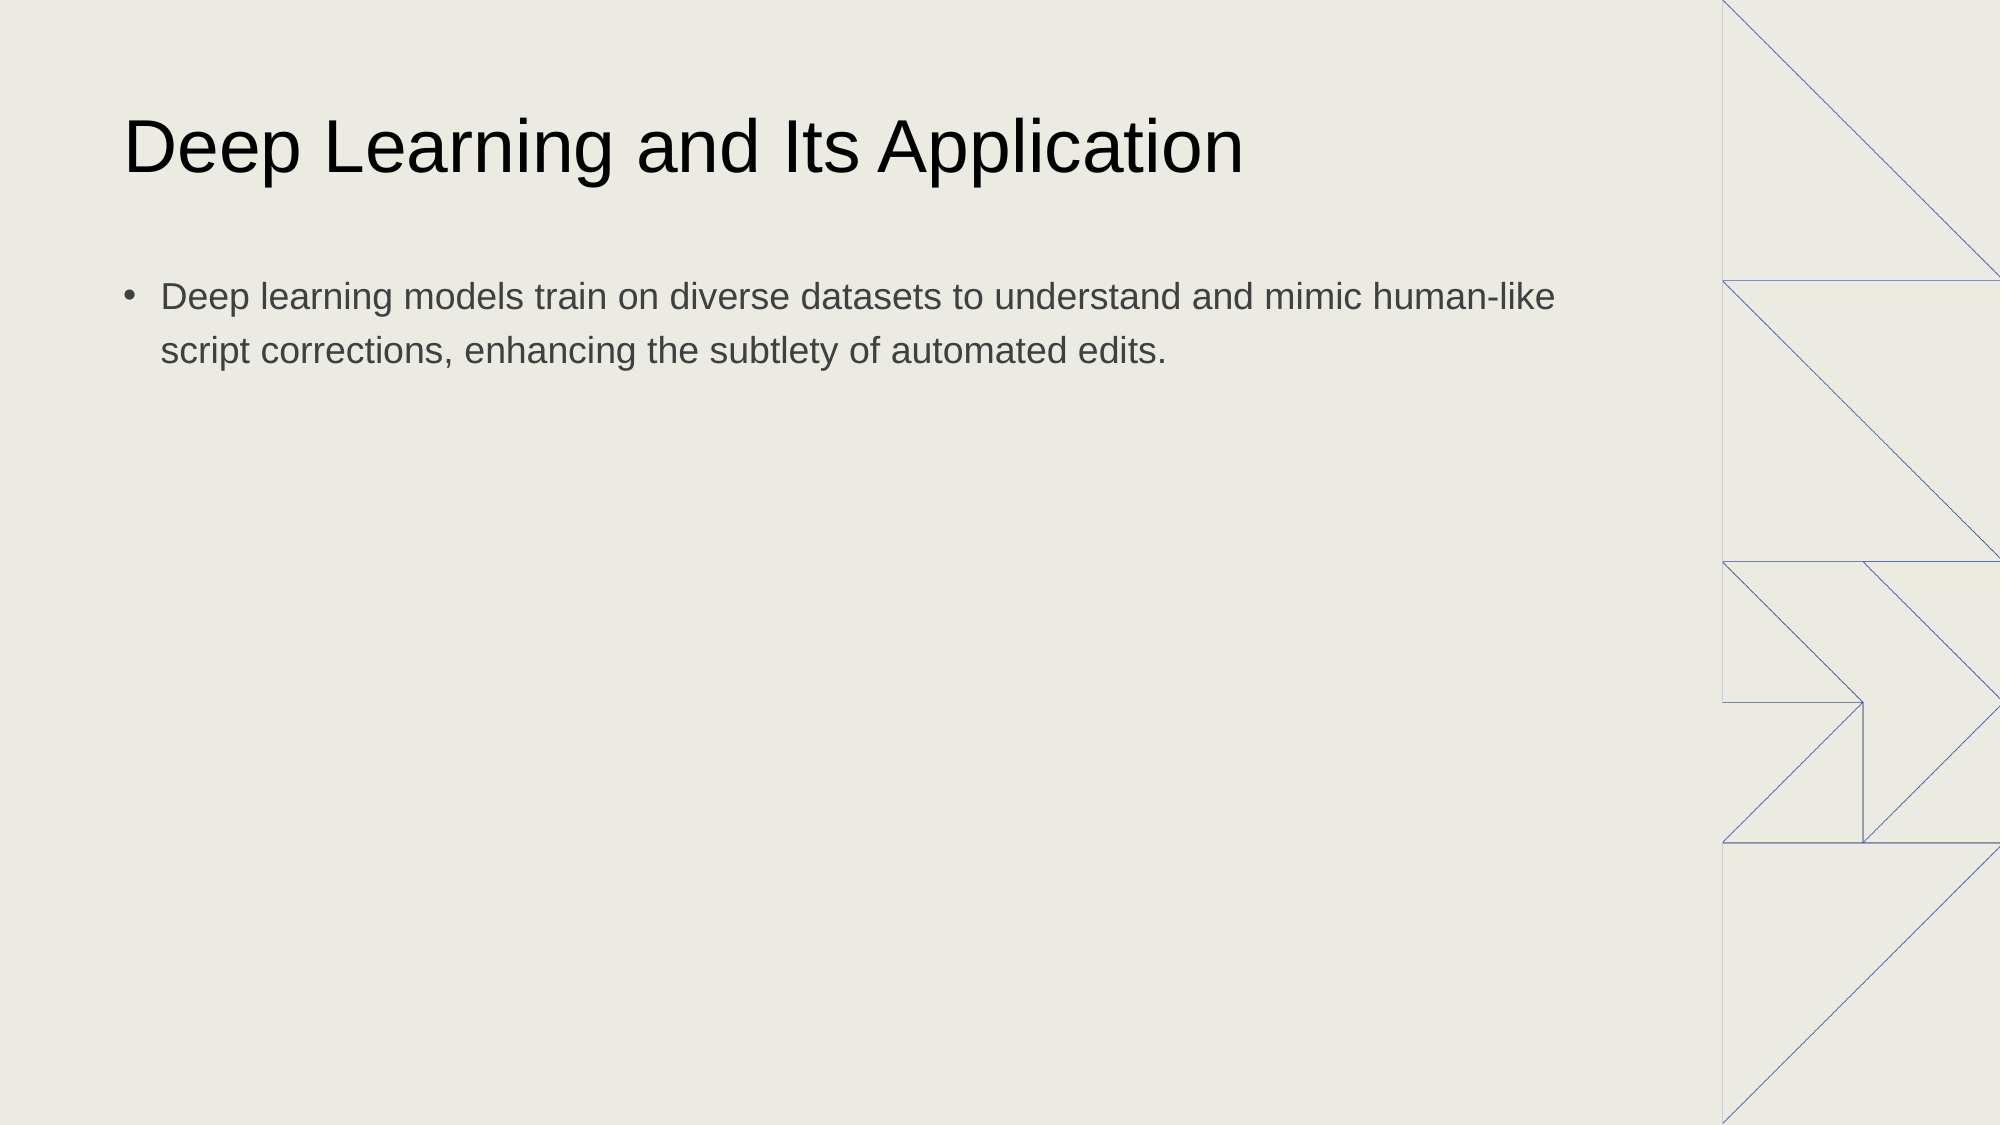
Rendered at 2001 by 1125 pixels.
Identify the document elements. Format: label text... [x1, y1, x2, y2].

picture [1722, 0, 2000, 1125]
title Deep Learning and Its Application [108, 90, 1653, 220]
list Deep learning models train on diverse datasets to understand and mimic human-like script corrections, enhancing the subtlety of automated edits. [108, 255, 1654, 1047]
